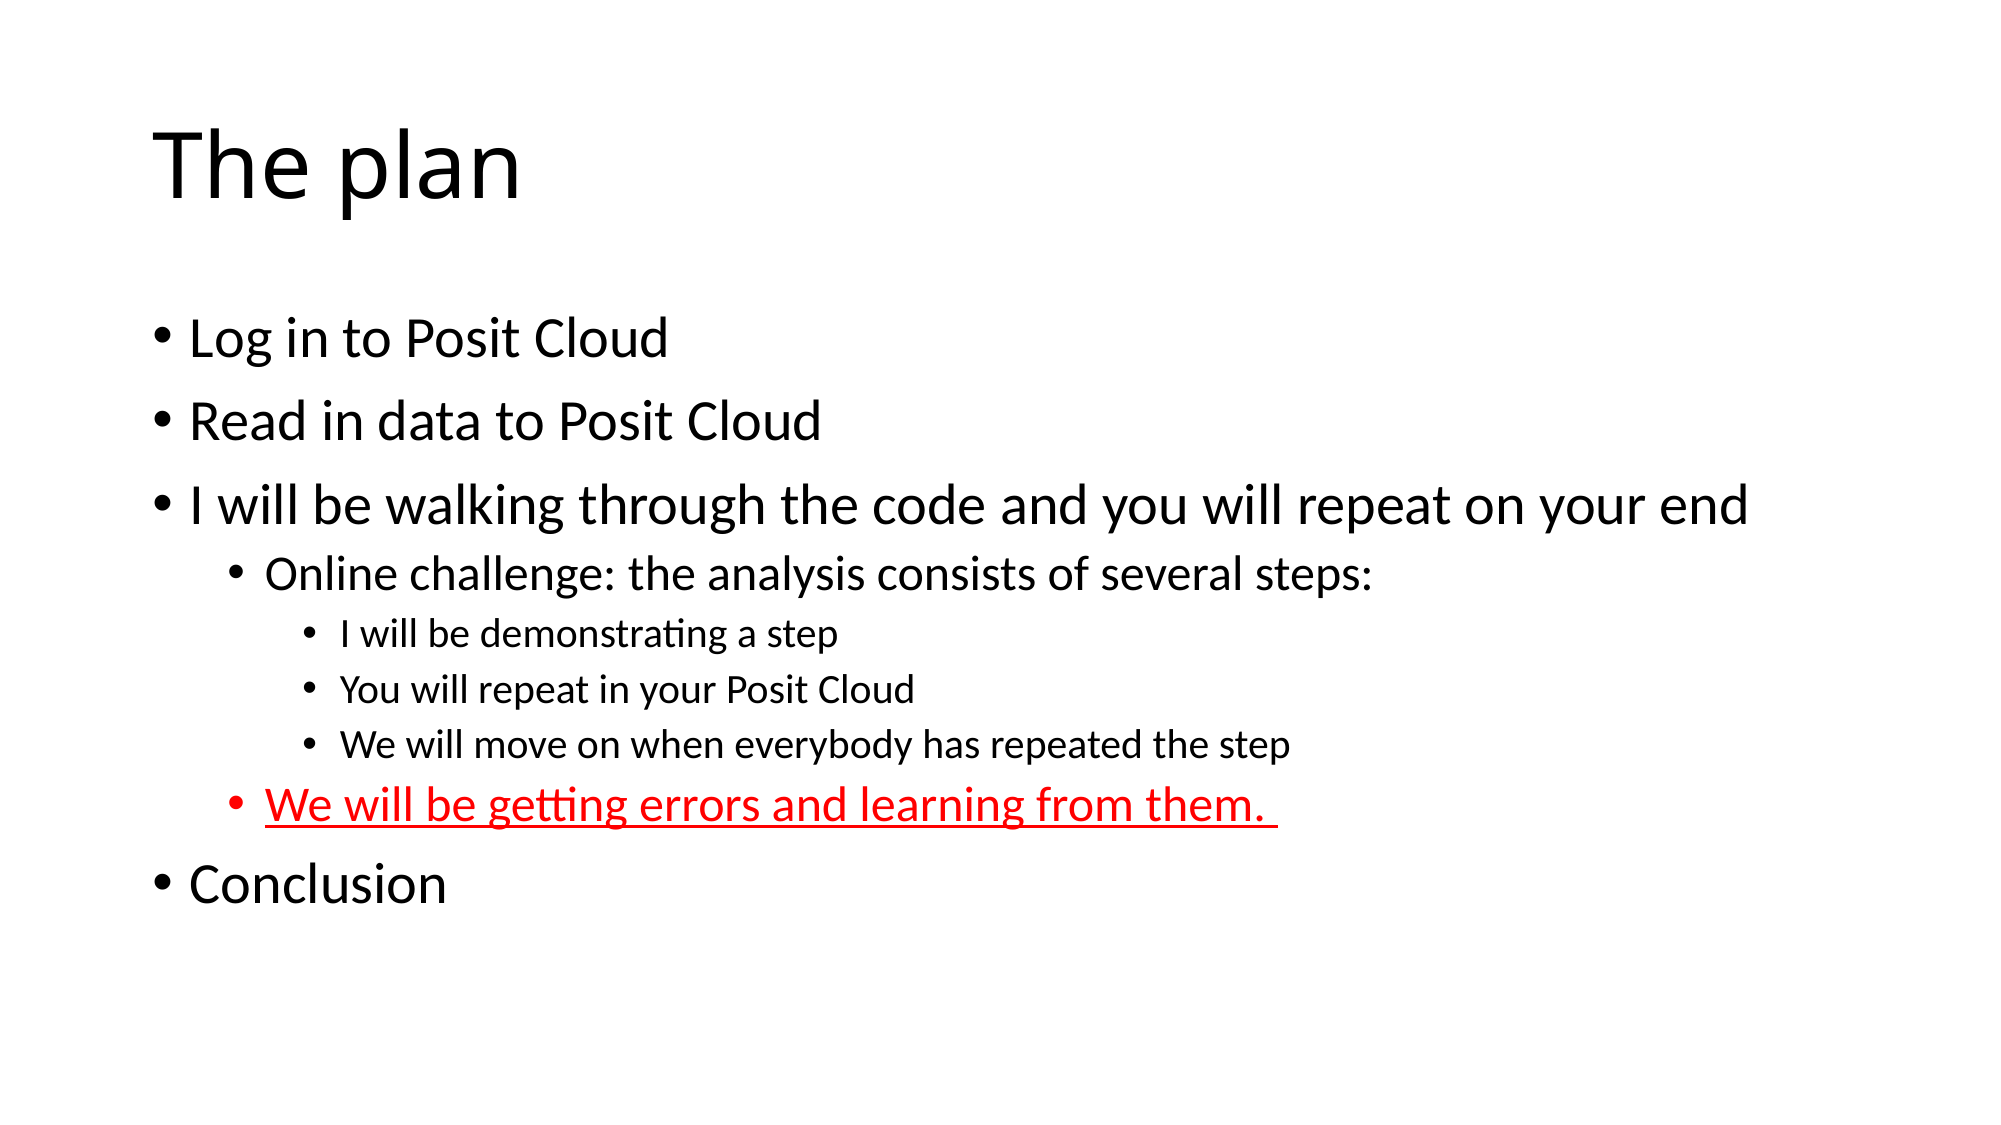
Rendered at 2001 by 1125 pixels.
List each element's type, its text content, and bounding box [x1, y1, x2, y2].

list Log in to Posit Cloud Read in data to Posit Cloud I will be walking through the code and you will repeat on your end Online challenge: the analysis consists of several steps: I will be demonstrating a step You will repeat in your Posit Cloud We will move on when everybody has repeated the step We will be getting errors and learning from them. Conclusion [137, 299, 1863, 1014]
title The plan [137, 59, 1863, 278]
